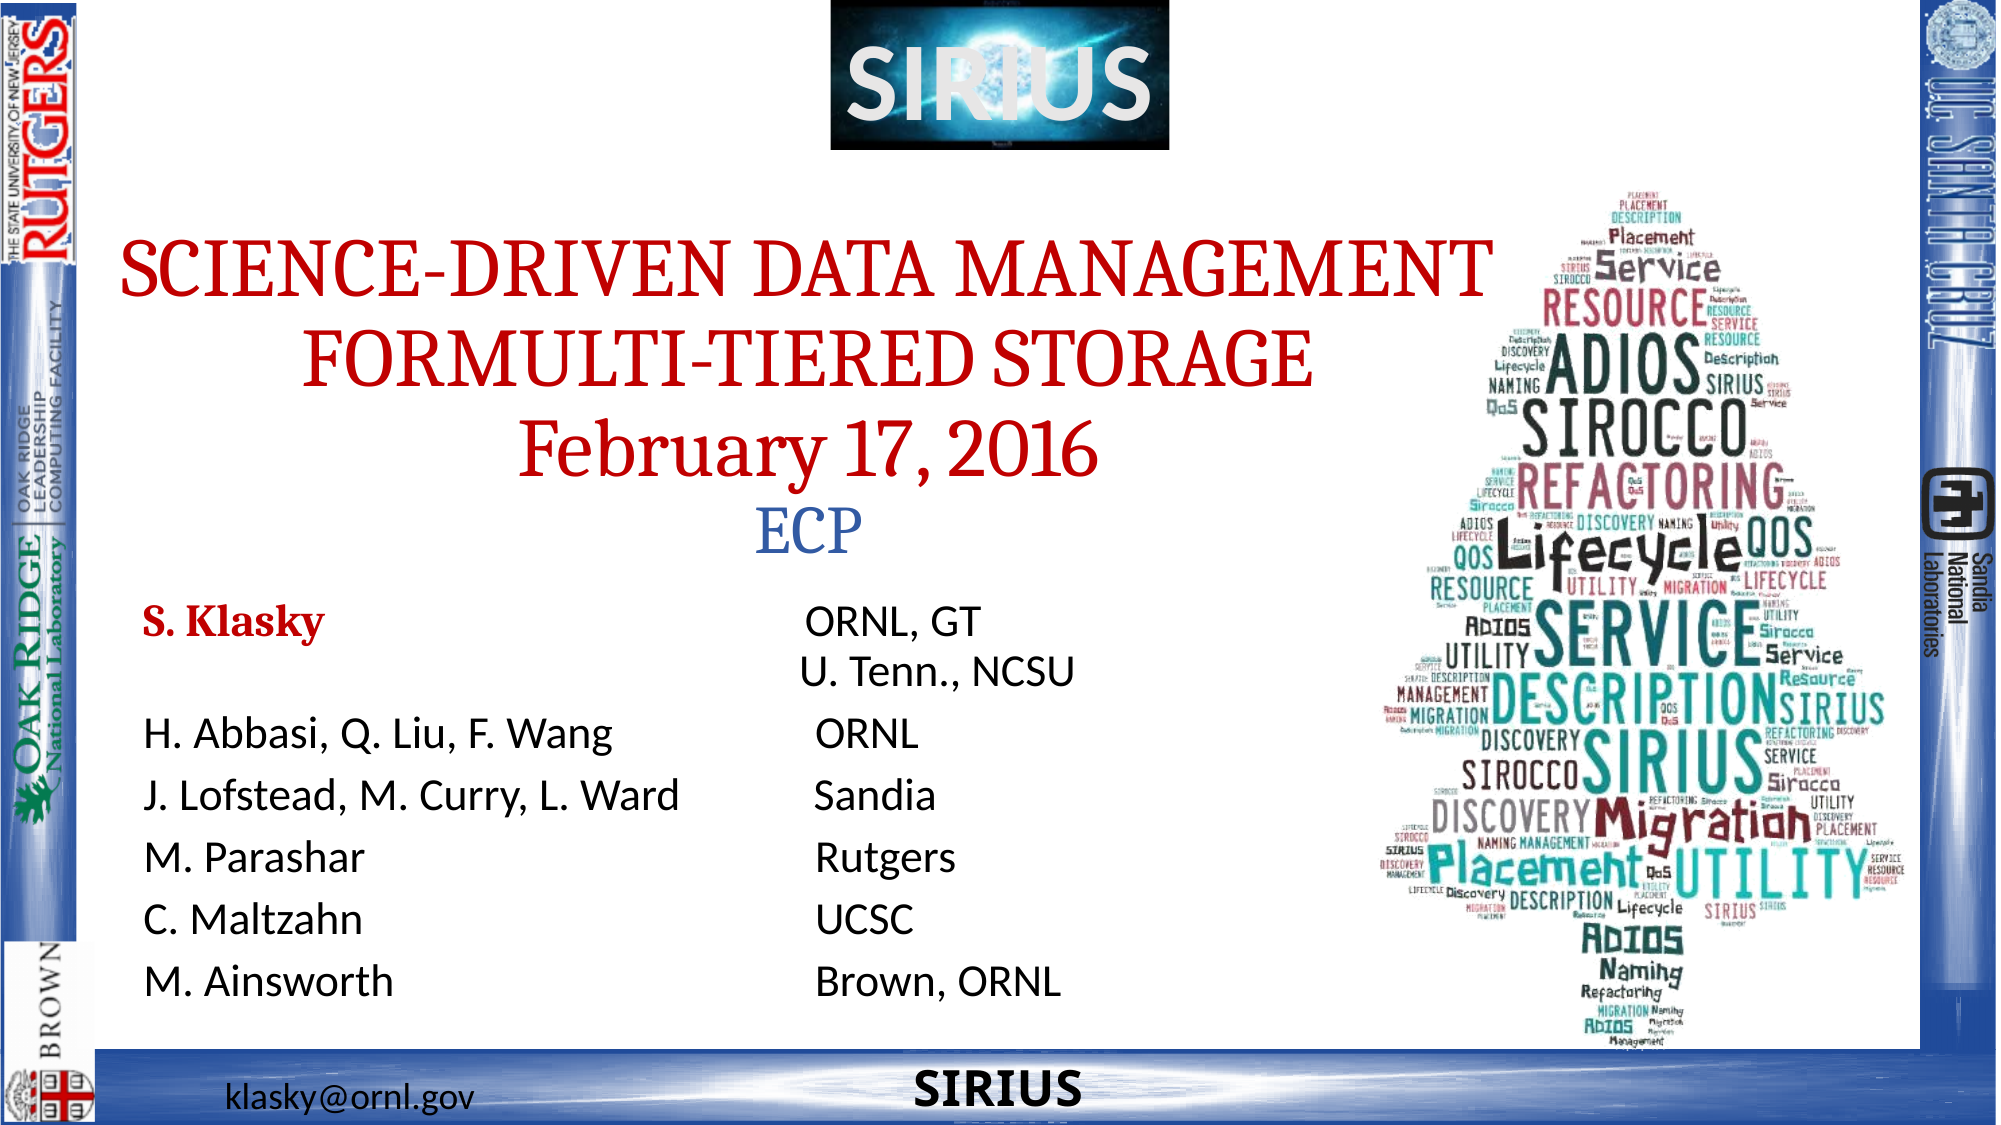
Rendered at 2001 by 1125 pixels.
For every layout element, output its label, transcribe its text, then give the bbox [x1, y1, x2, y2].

picture [1367, 0, 1996, 1060]
picture [5, 942, 94, 1121]
title SCIENCE-DRIVEN DATA MANAGEMENT FORMULTI-TIERED STORAGE February 17, 2016 ECP [85, 135, 1533, 576]
picture [12, 301, 65, 824]
picture [1, 4, 75, 275]
picture [830, 0, 1170, 135]
subtitle S. Klasky ORNL, GT U. Tenn., NCSU H. Abbasi, Q. Liu, F. Wang ORNL J. Lofstead, M. Curry, L. Ward Sandia M. Parashar Rutgers C. Maltzahn UCSC M. Ainsworth Brown, ORNL [128, 589, 1367, 999]
